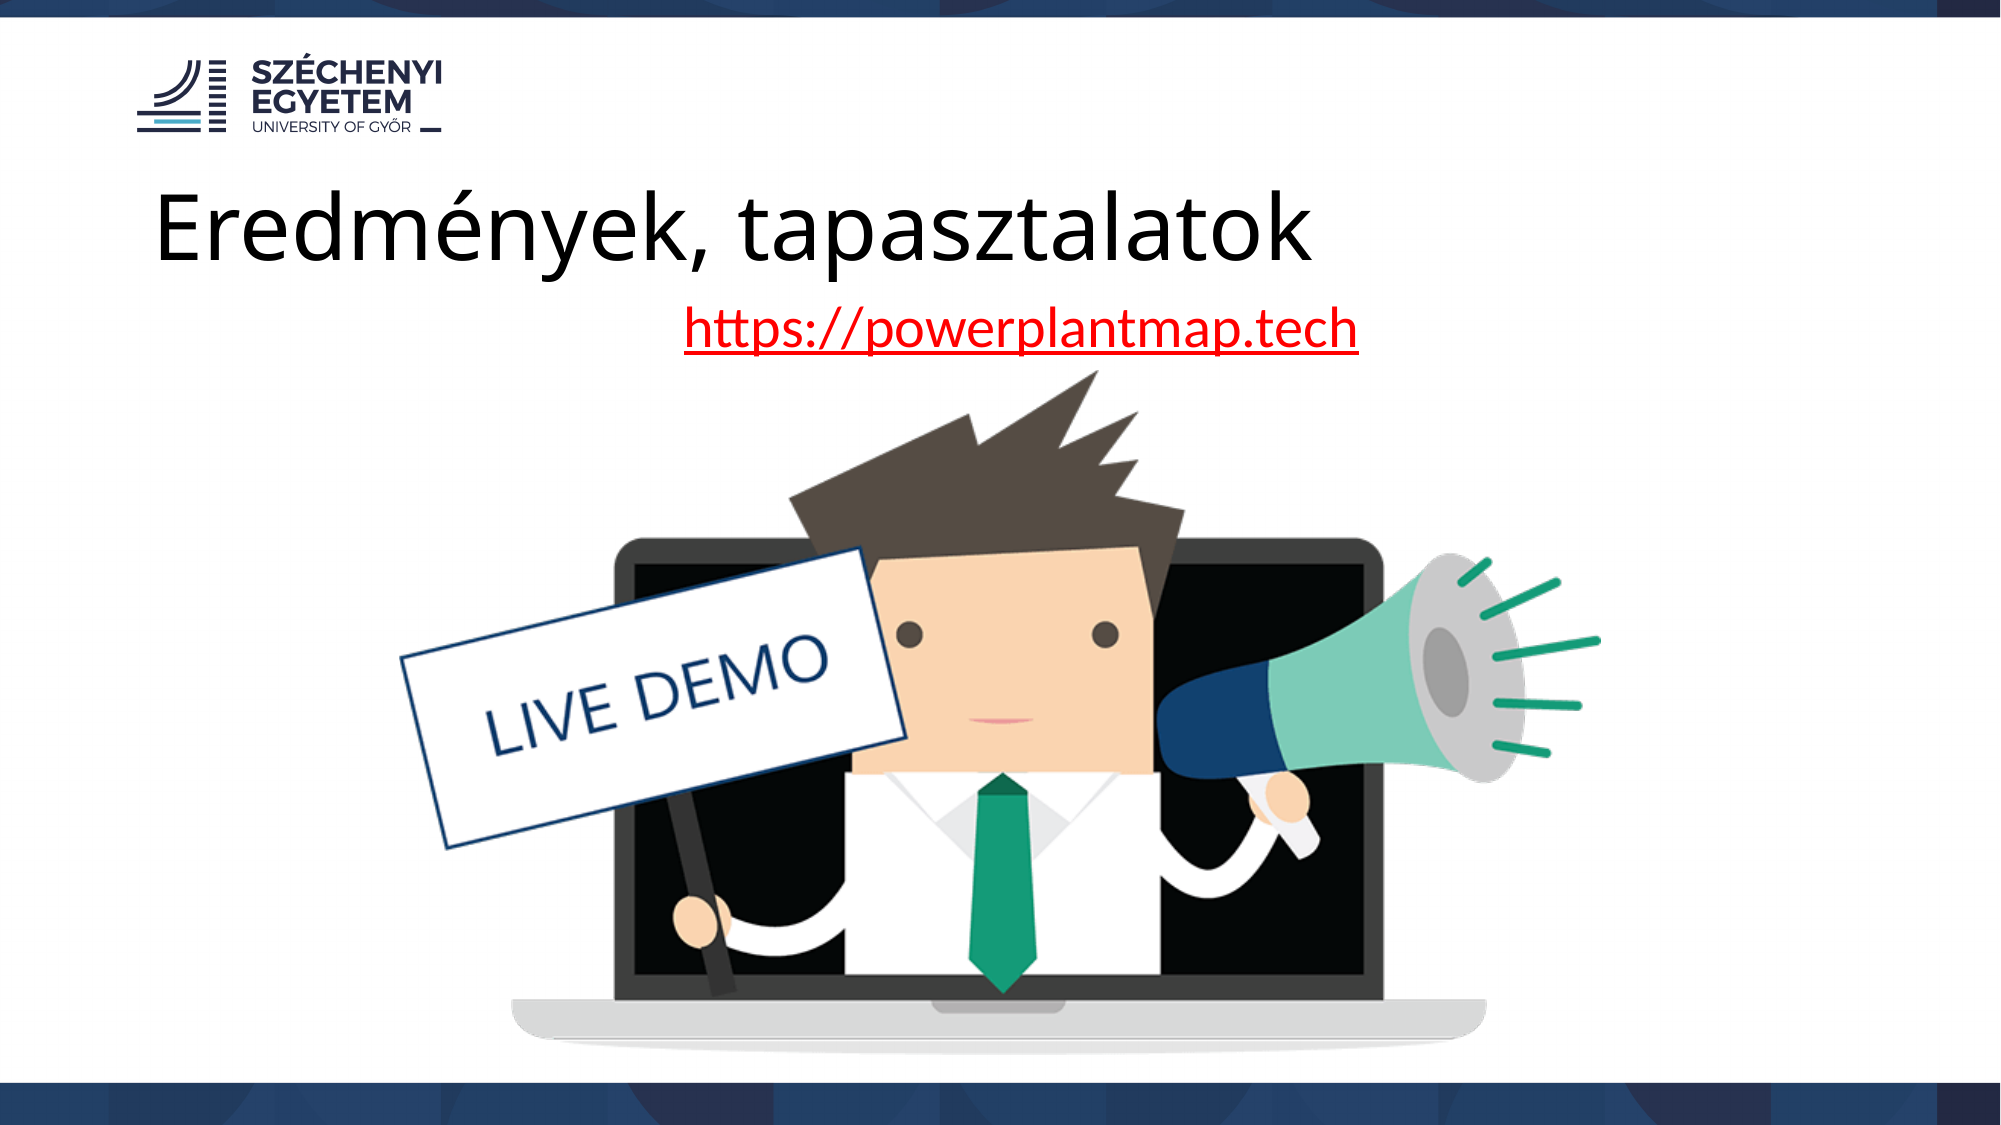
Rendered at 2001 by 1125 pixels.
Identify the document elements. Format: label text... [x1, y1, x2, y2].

title Eredmények, tapasztalatok [137, 151, 1863, 289]
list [399, 370, 1601, 1055]
text_box https://powerplantmap.tech [0, 289, 2000, 392]
picture [0, 0, 2001, 1125]
